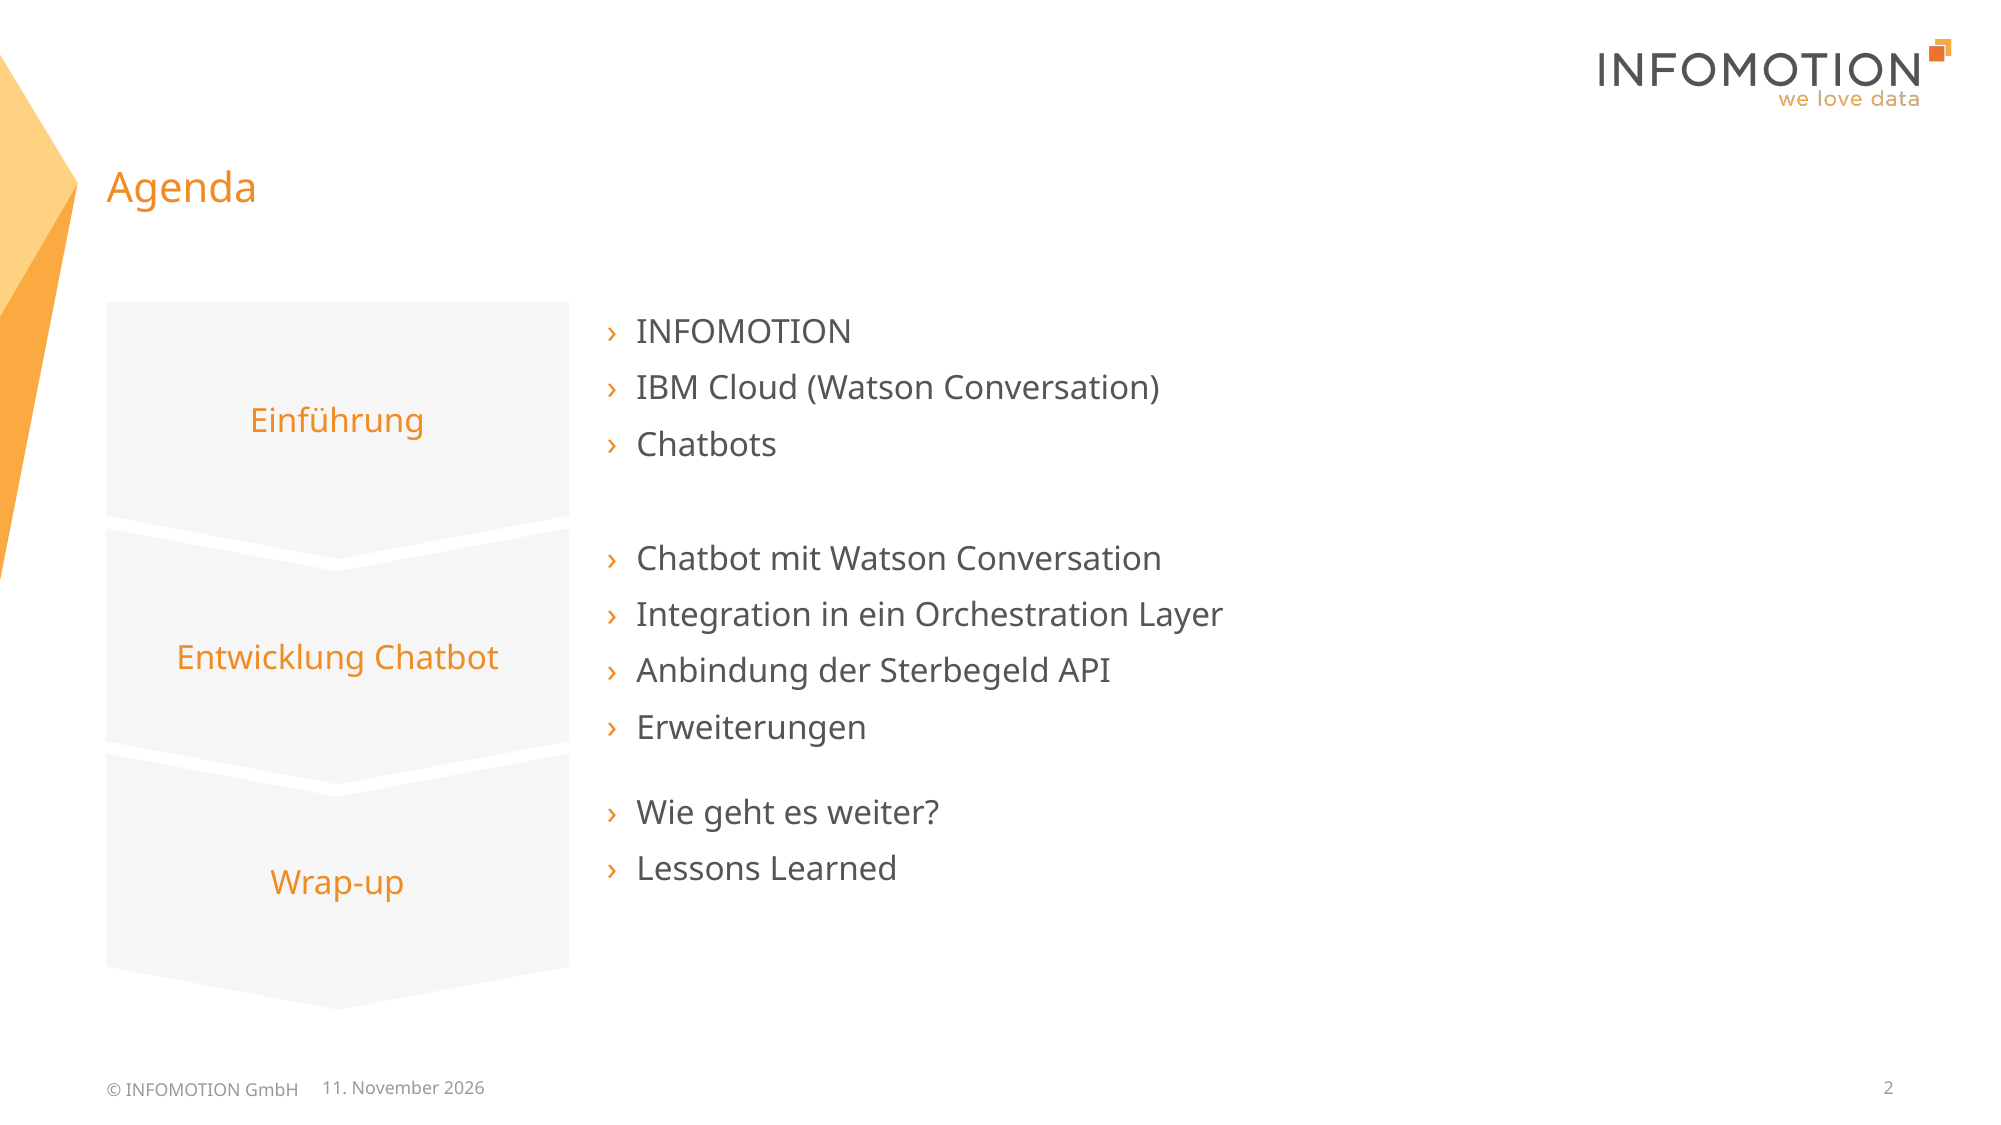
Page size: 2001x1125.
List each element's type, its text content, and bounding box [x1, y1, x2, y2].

text_box Entwicklung Chatbot [106, 529, 569, 784]
text_box Wie geht es weiter? Lessons Learned [606, 783, 1894, 970]
text_box Wrap-up [106, 754, 569, 1009]
text_box Einführung [106, 302, 569, 559]
text_box Chatbot mit Watson Conversation Integration in ein Orchestration Layer Anbindung der Sterbegeld API Erweiterungen [606, 529, 1894, 745]
title Agenda [106, 160, 1894, 262]
text_box INFOMOTION IBM Cloud (Watson Conversation) Chatbots [606, 302, 1894, 518]
picture [1598, 37, 1953, 108]
